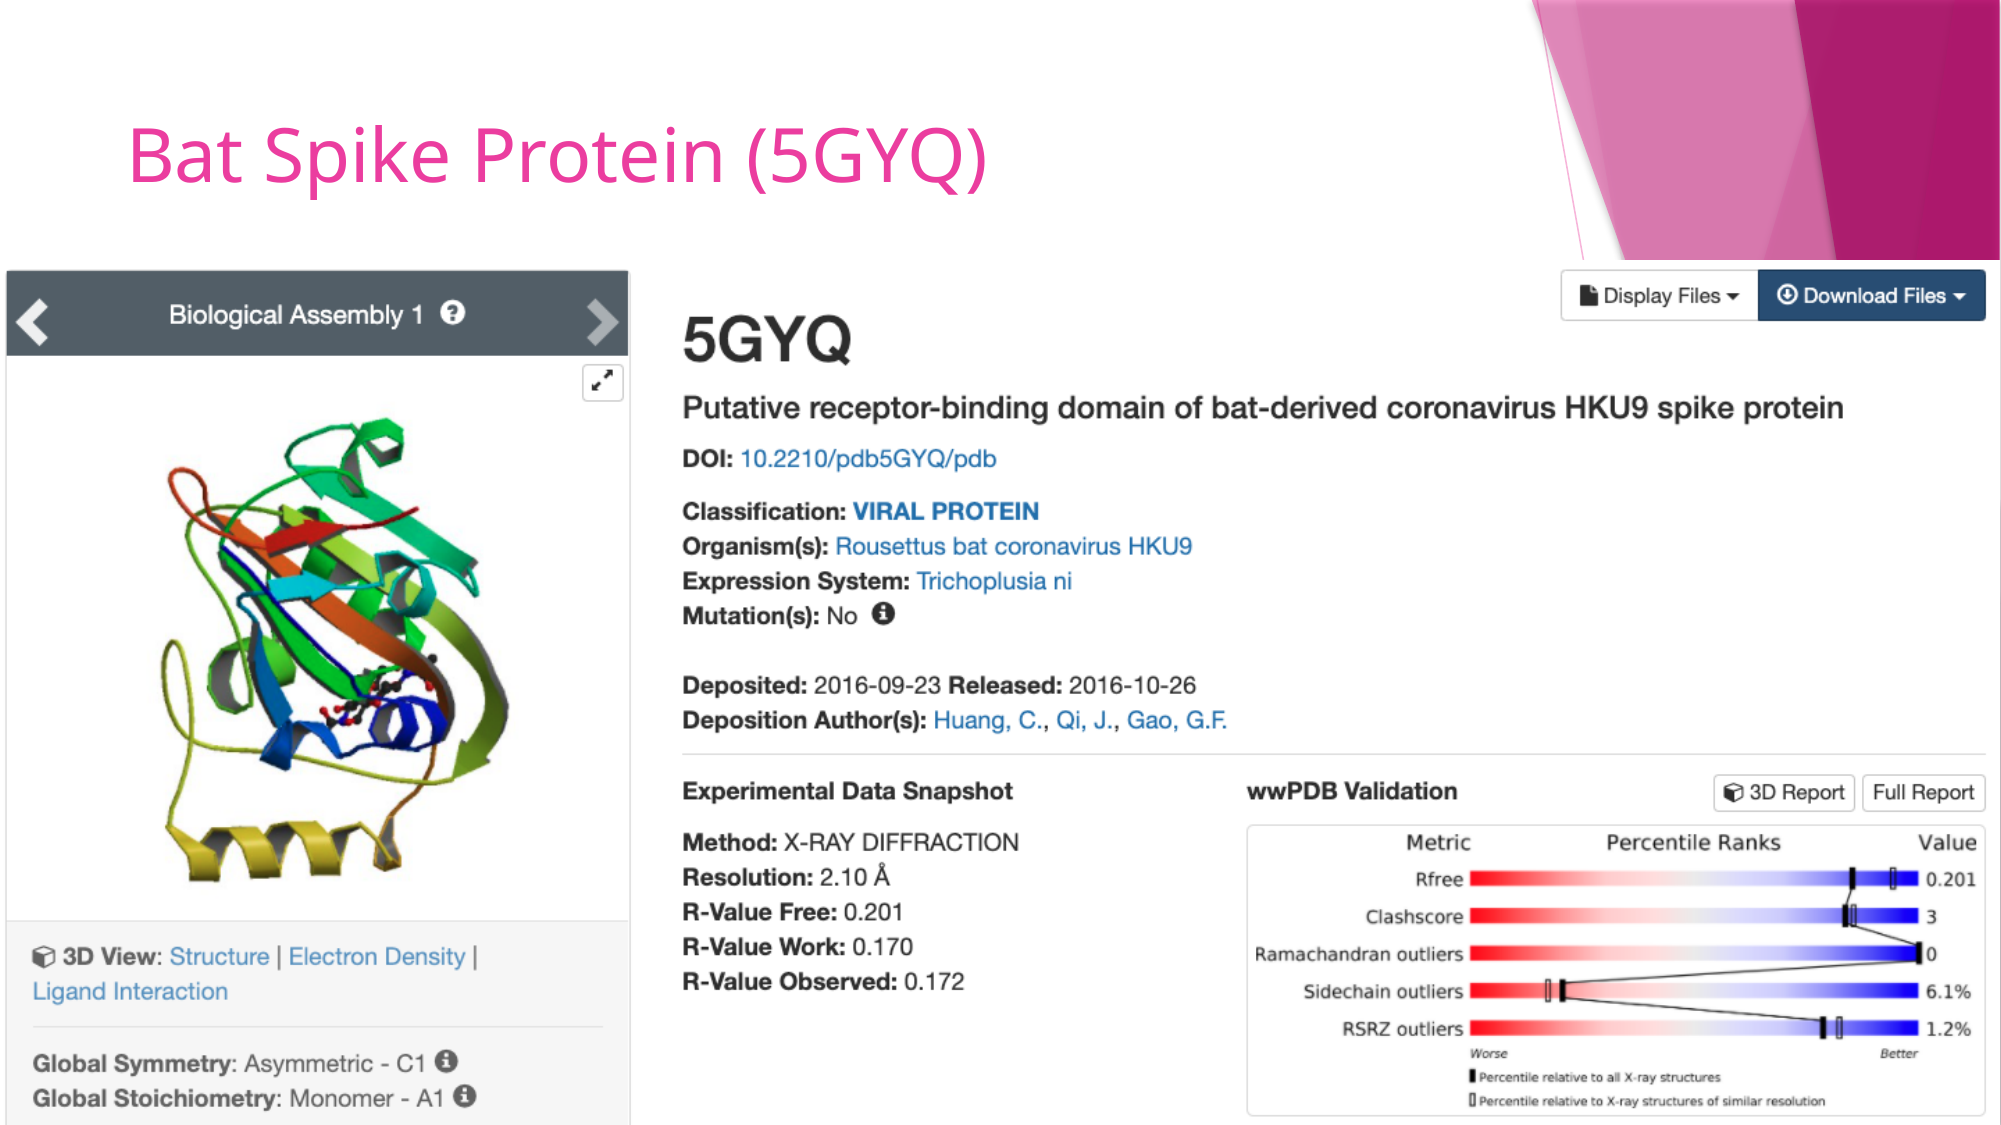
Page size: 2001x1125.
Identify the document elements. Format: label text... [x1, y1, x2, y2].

picture [0, 259, 2000, 1125]
title Bat Spike Protein (5GYQ) [111, 99, 1522, 257]
